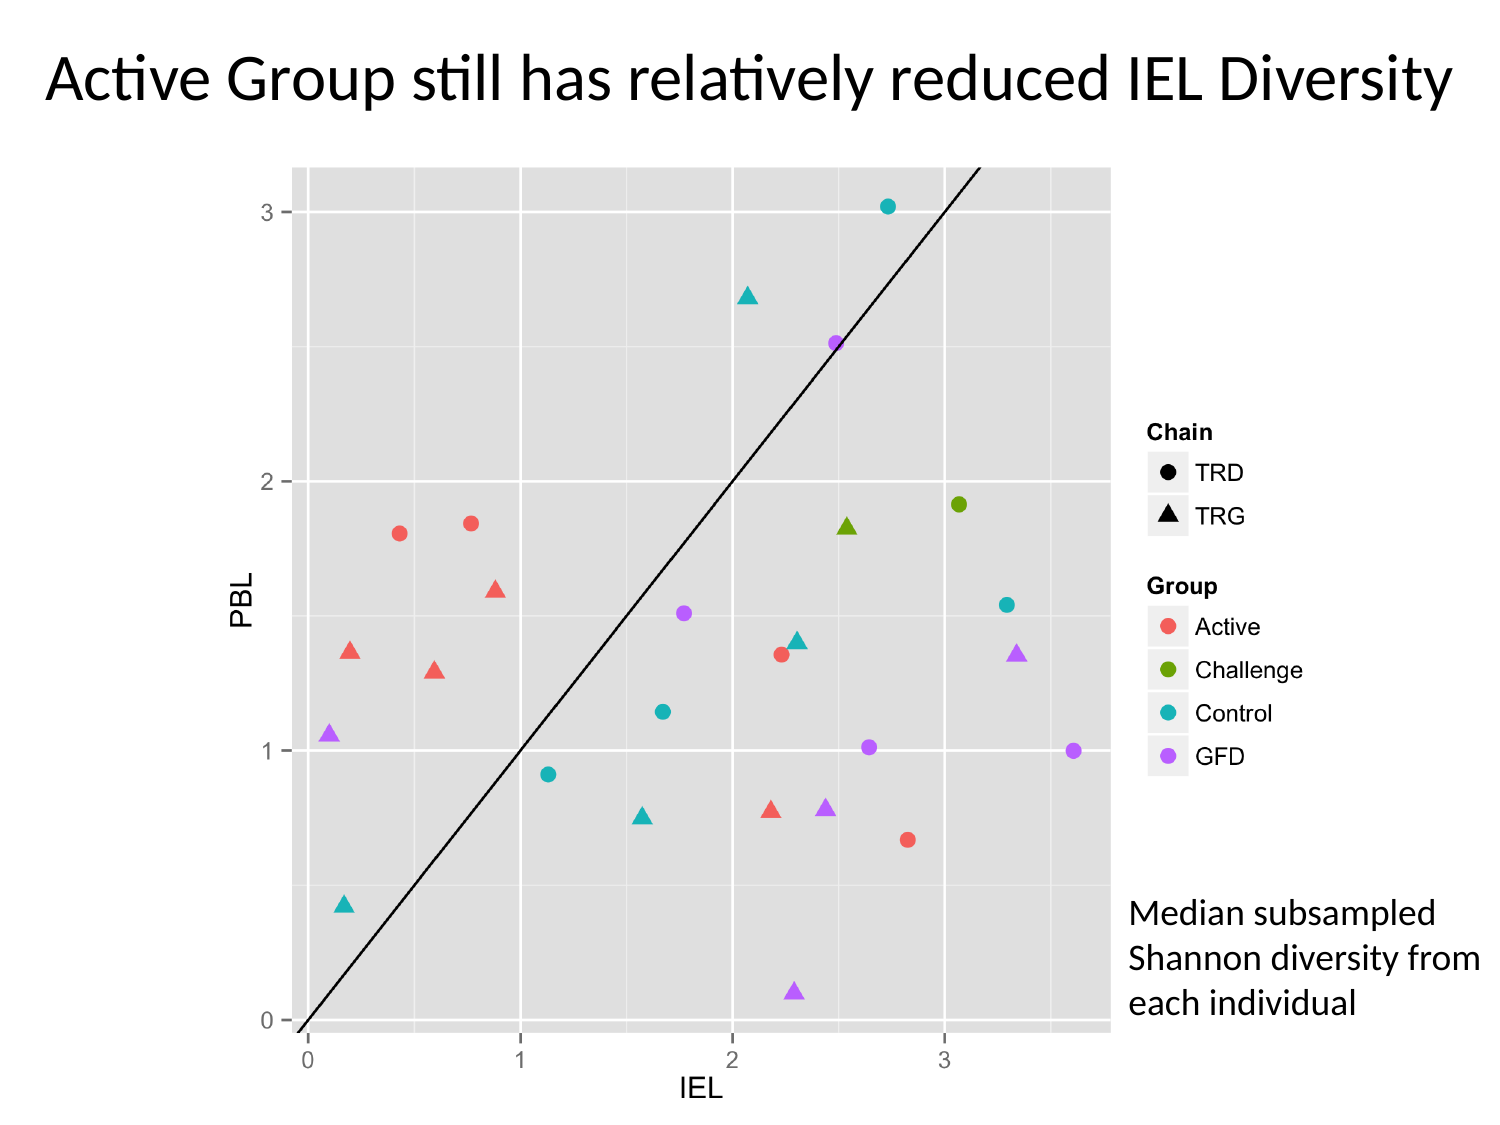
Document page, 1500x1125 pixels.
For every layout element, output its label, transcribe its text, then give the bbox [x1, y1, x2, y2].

text_box Median subsampled Shannon diversity from each individual [1380, 880, 1500, 1031]
picture [203, 131, 1375, 1125]
title Active Group still has relatively reduced IEL Diversity [0, 18, 1500, 129]
